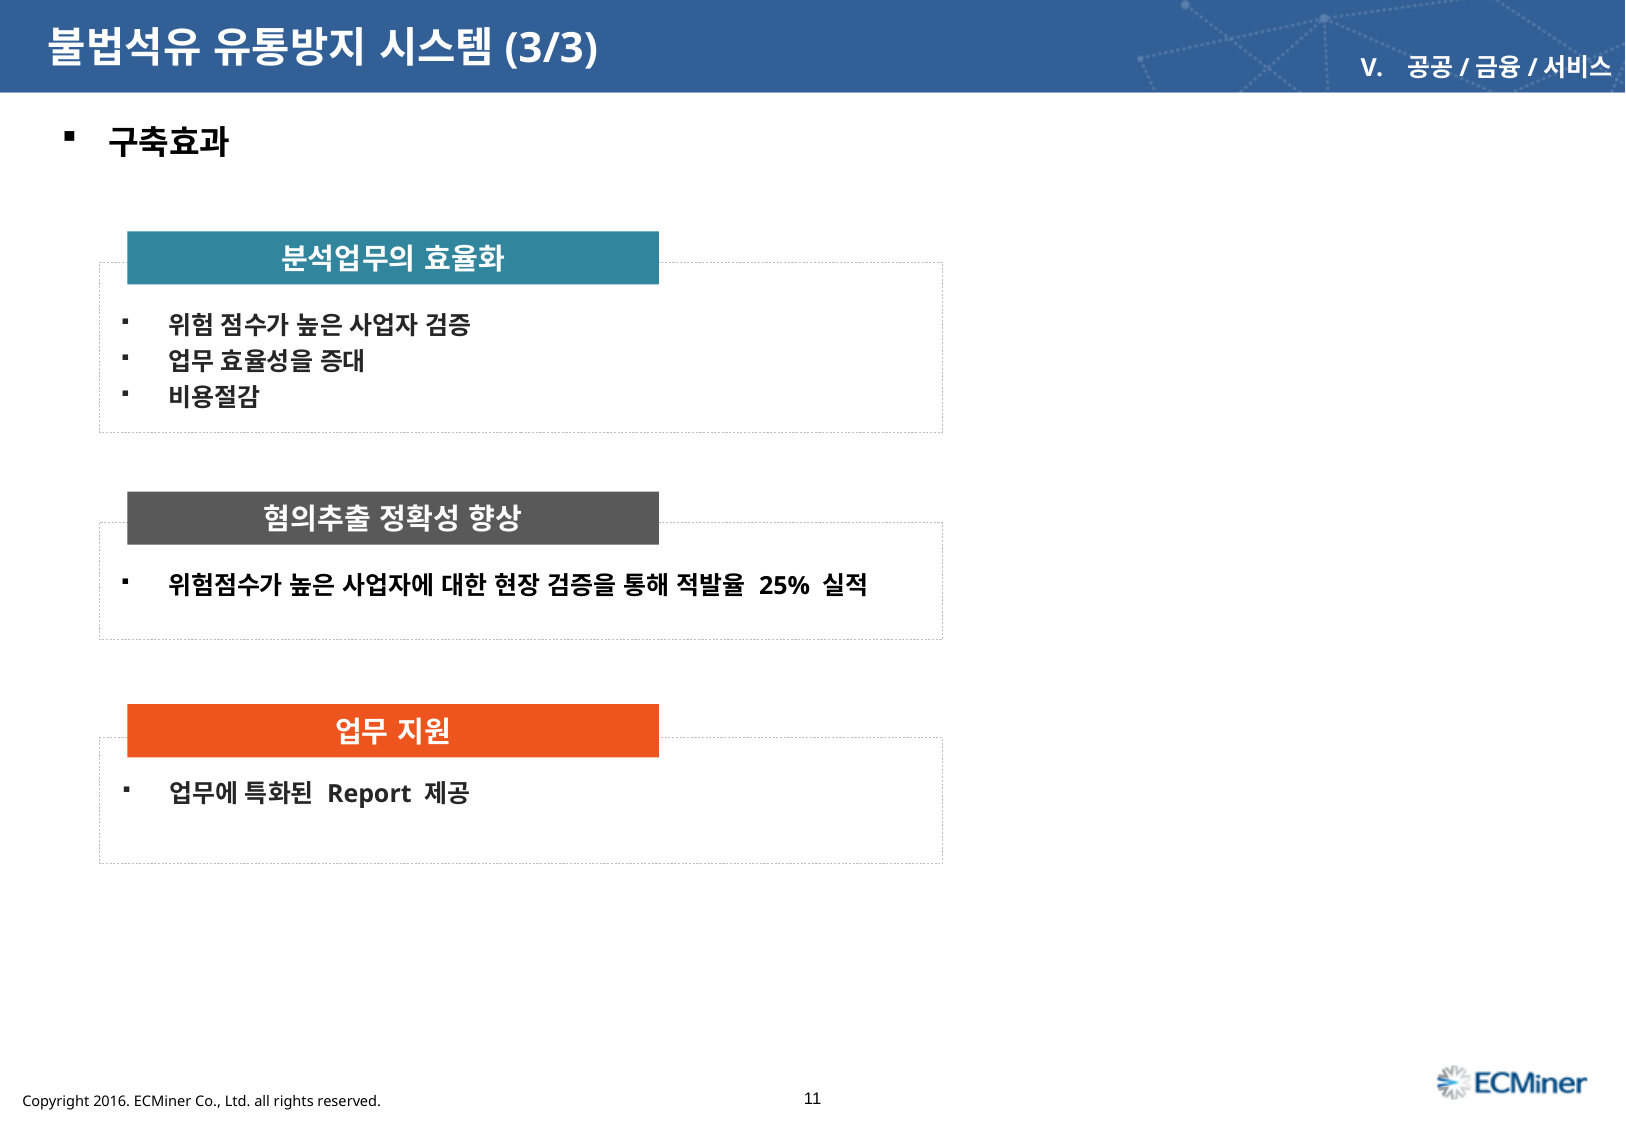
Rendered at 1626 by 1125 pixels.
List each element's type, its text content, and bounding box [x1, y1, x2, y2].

text_box 업무 지원 [127, 704, 659, 758]
text_box 분석업무의 효율화 [127, 231, 659, 285]
picture [0, 0, 1625, 1125]
text_box [97, 736, 944, 865]
text_box [97, 260, 944, 434]
text_box 구축효과 [47, 113, 1625, 170]
text_box 위험 점수가 높은 사업자 검증 업무 효율성을 증대 비용절감 [105, 295, 834, 384]
text_box 공공/금융/서비스 [1143, 44, 1625, 90]
text_box 불법석유 유통방지 시스템(3/3) [32, 13, 1584, 79]
text_box [97, 520, 944, 642]
text_box 혐의추출 정확성 향상 [127, 491, 659, 545]
text_box 위험점수가 높은 사업자에 대한 현장 검증을 통해 적발율 25% 실적 [105, 555, 943, 640]
